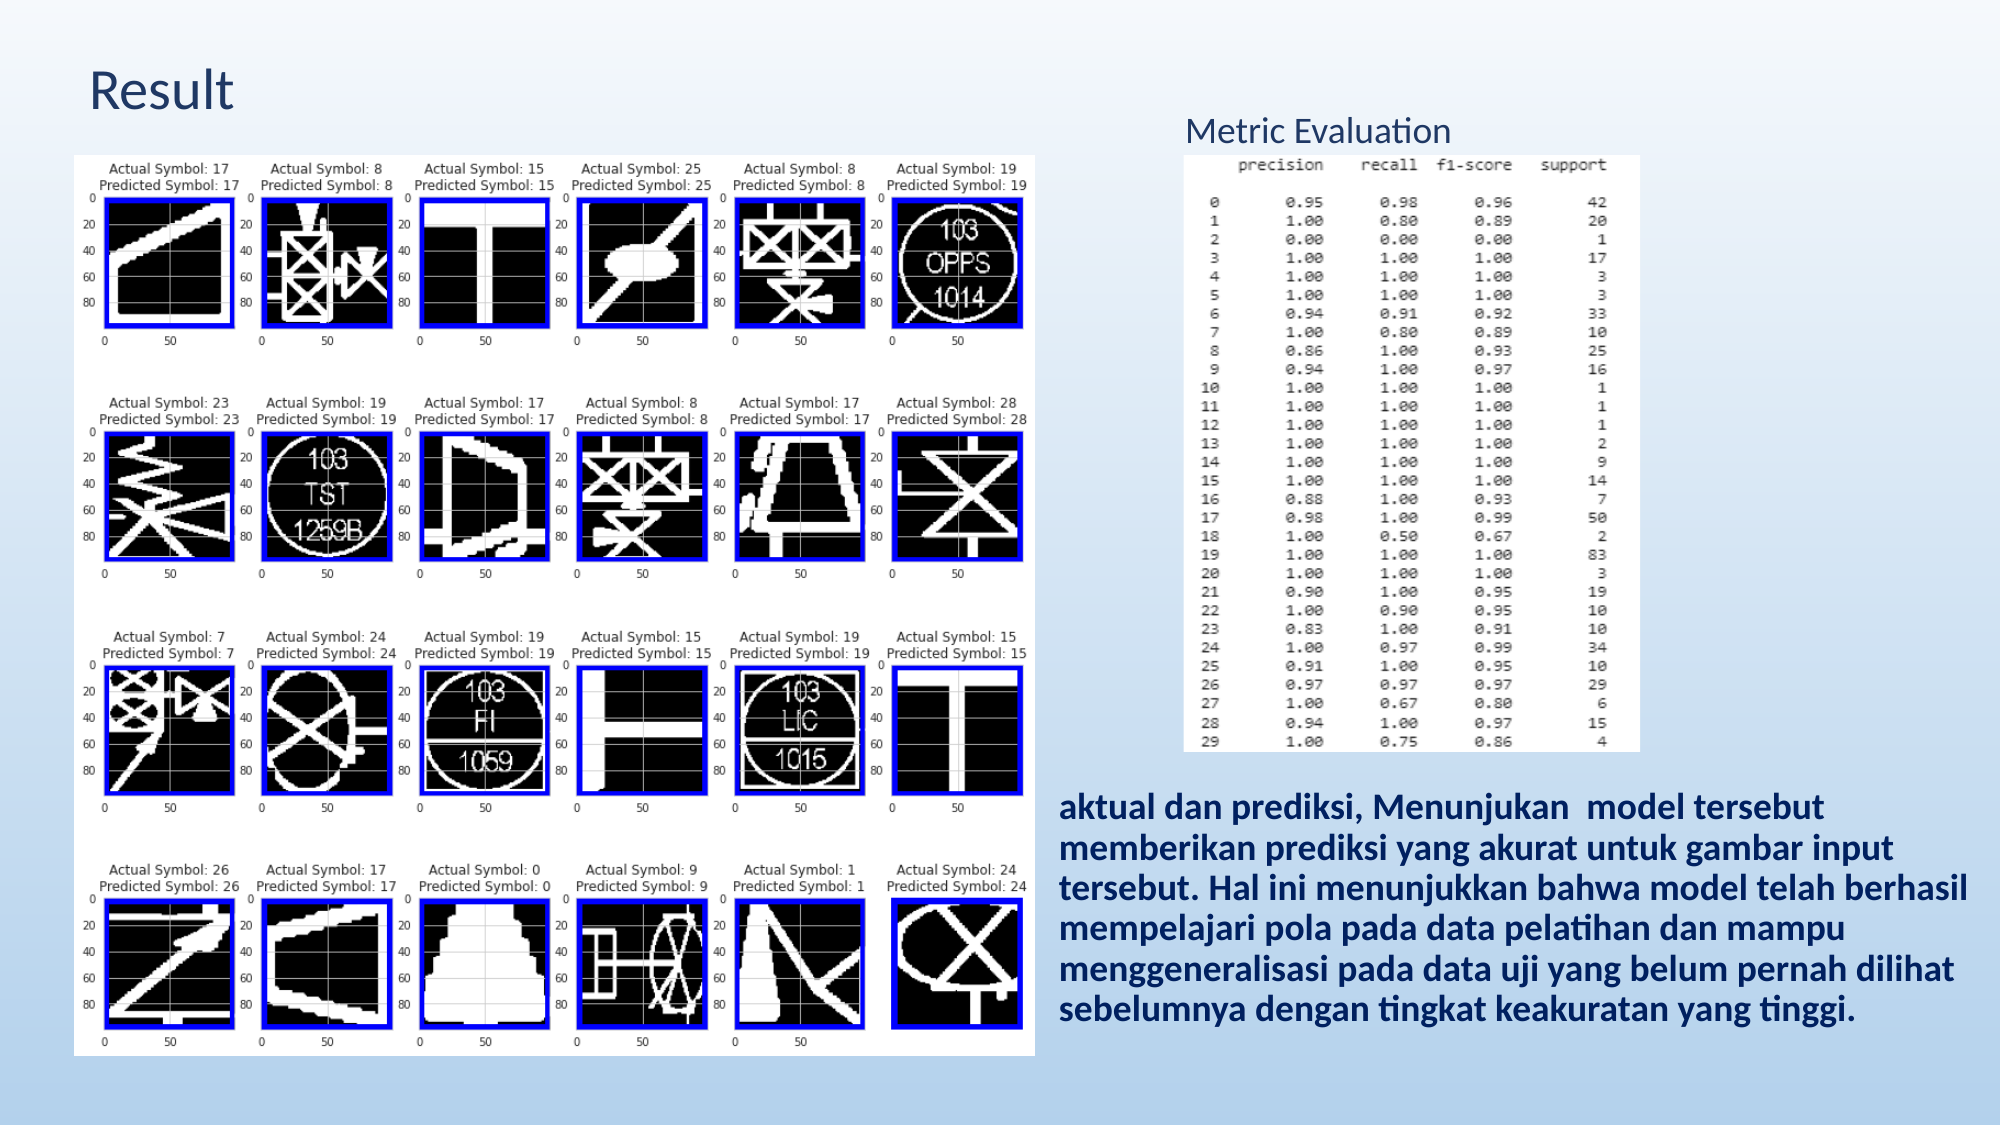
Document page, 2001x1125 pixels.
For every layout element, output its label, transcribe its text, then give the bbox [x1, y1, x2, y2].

text_box Result [74, 43, 253, 155]
picture [74, 155, 1036, 1057]
text_box Metric Evaluation [1170, 98, 1471, 209]
text_box aktual dan prediksi, Menunjukan model tersebut memberikan prediksi yang akurat untuk gambar input tersebut. Hal ini menunjukkan bahwa model telah berhasil mempelajari pola pada data pelatihan dan mampu menggeneralisasi pada data uji yang belum pernah dilihat sebelumnya dengan tingkat keakuratan yang tinggi. [1043, 773, 2000, 1044]
picture [1183, 155, 1641, 753]
